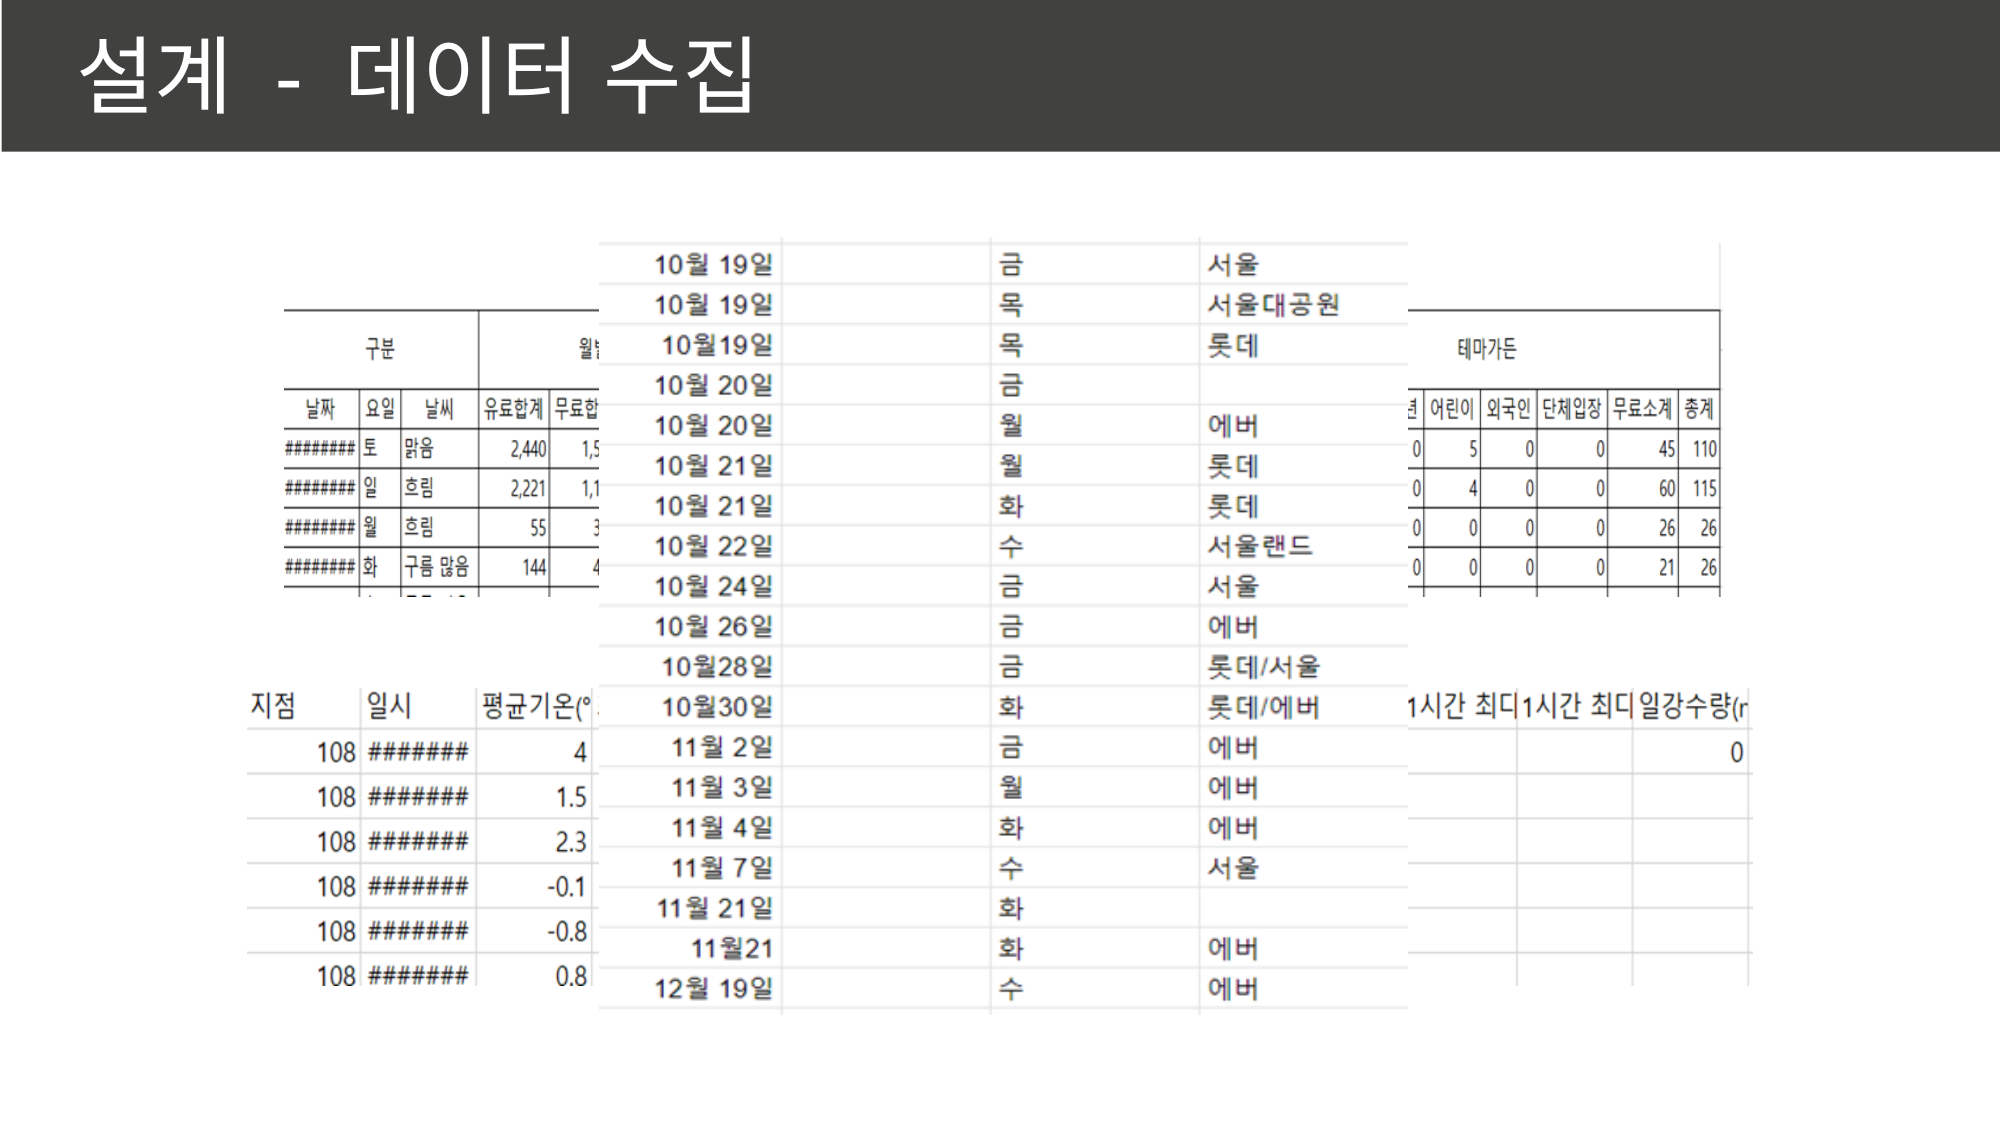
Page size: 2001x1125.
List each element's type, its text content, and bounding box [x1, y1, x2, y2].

text_box [137, 301, 599, 1015]
text_box [1, 0, 2000, 152]
text_box 설계 - 데이터 수집 [61, 26, 1656, 134]
text_box [1408, 301, 1863, 1015]
picture [247, 237, 1753, 1015]
